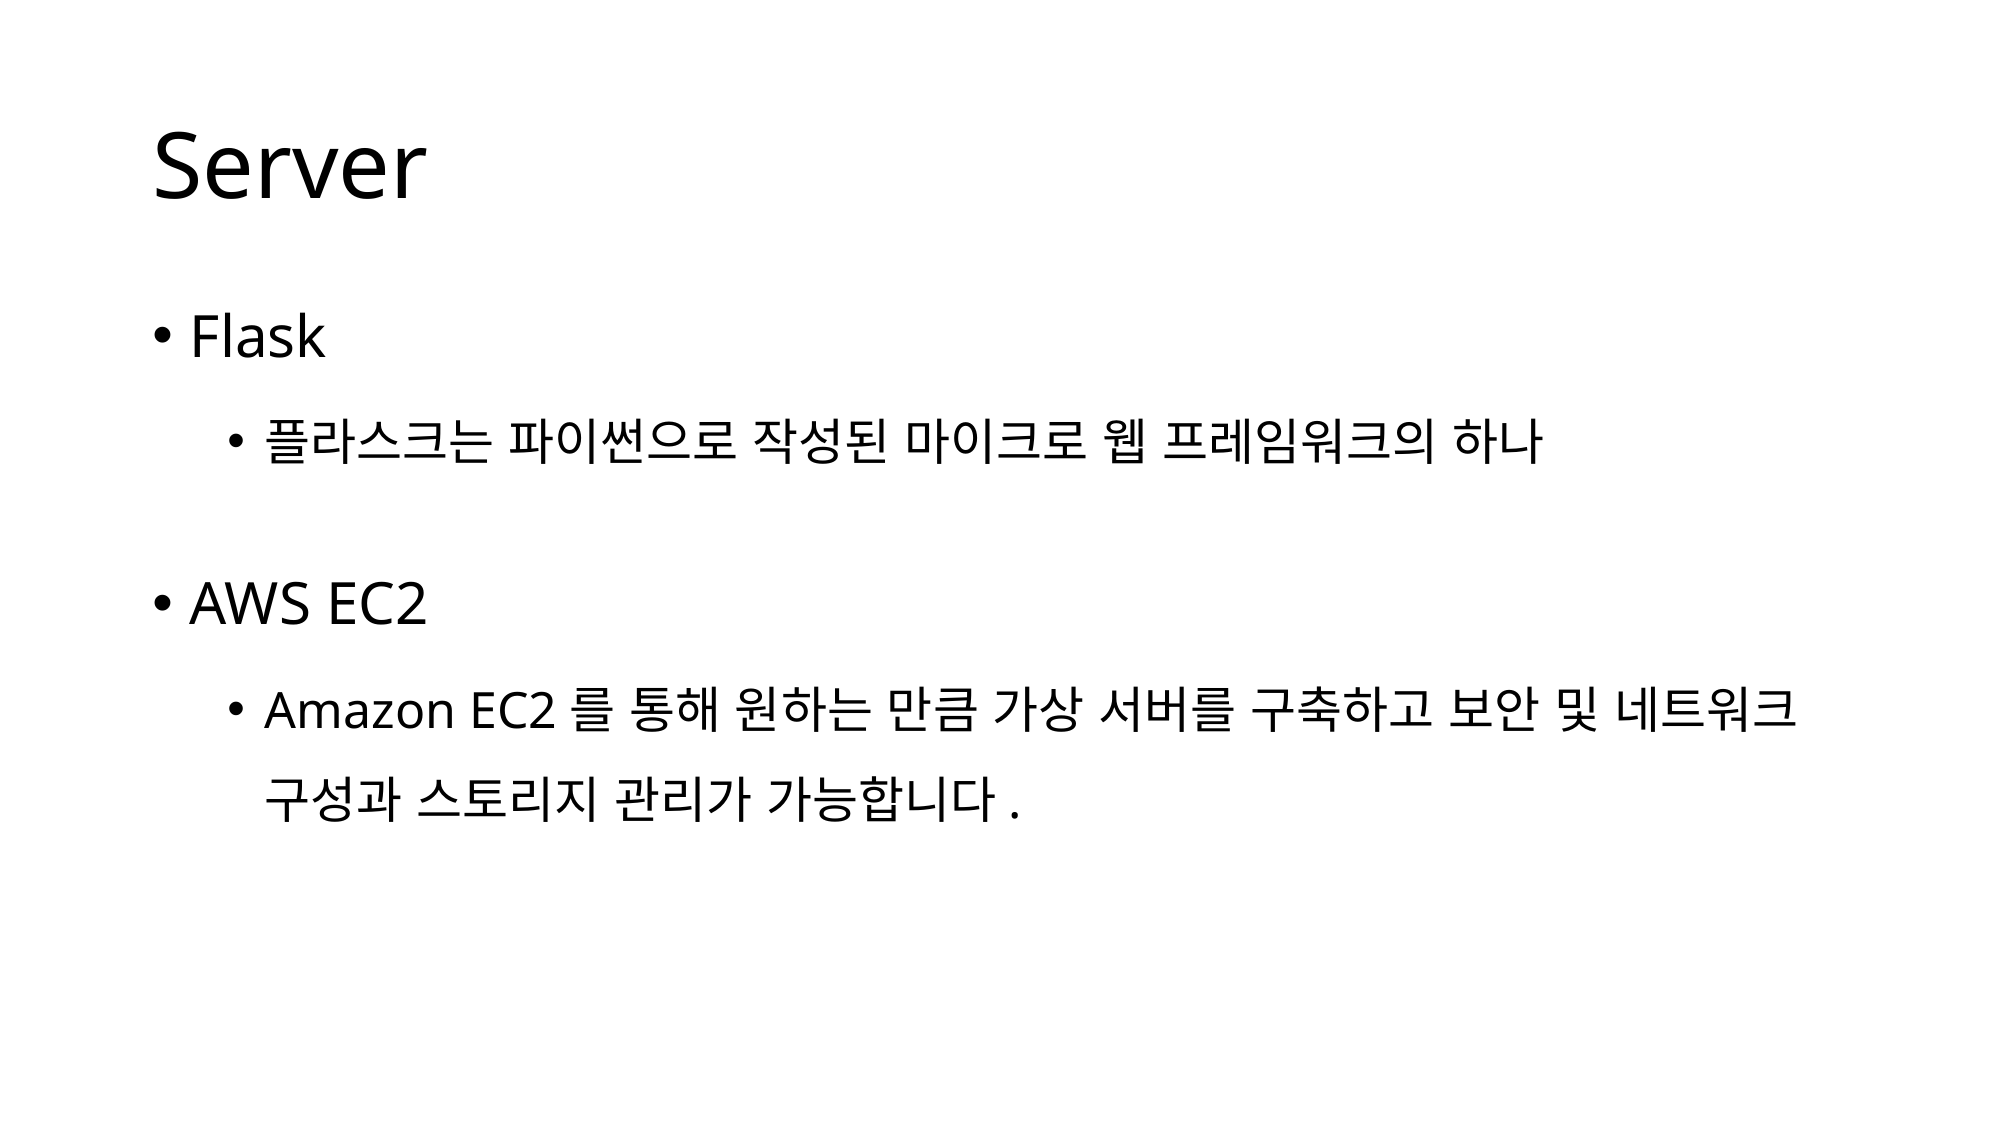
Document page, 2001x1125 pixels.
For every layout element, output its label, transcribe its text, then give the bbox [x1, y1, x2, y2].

title Server [137, 59, 1863, 278]
list Flask 플라스크는 파이썬으로 작성된 마이크로 웹 프레임워크의 하나 AWS EC2 Amazon EC2를 통해 원하는 만큼 가상 서버를 구축하고 보안 및 네트워크 구성과 스토리지 관리가 가능합니다. [137, 299, 1863, 1014]
